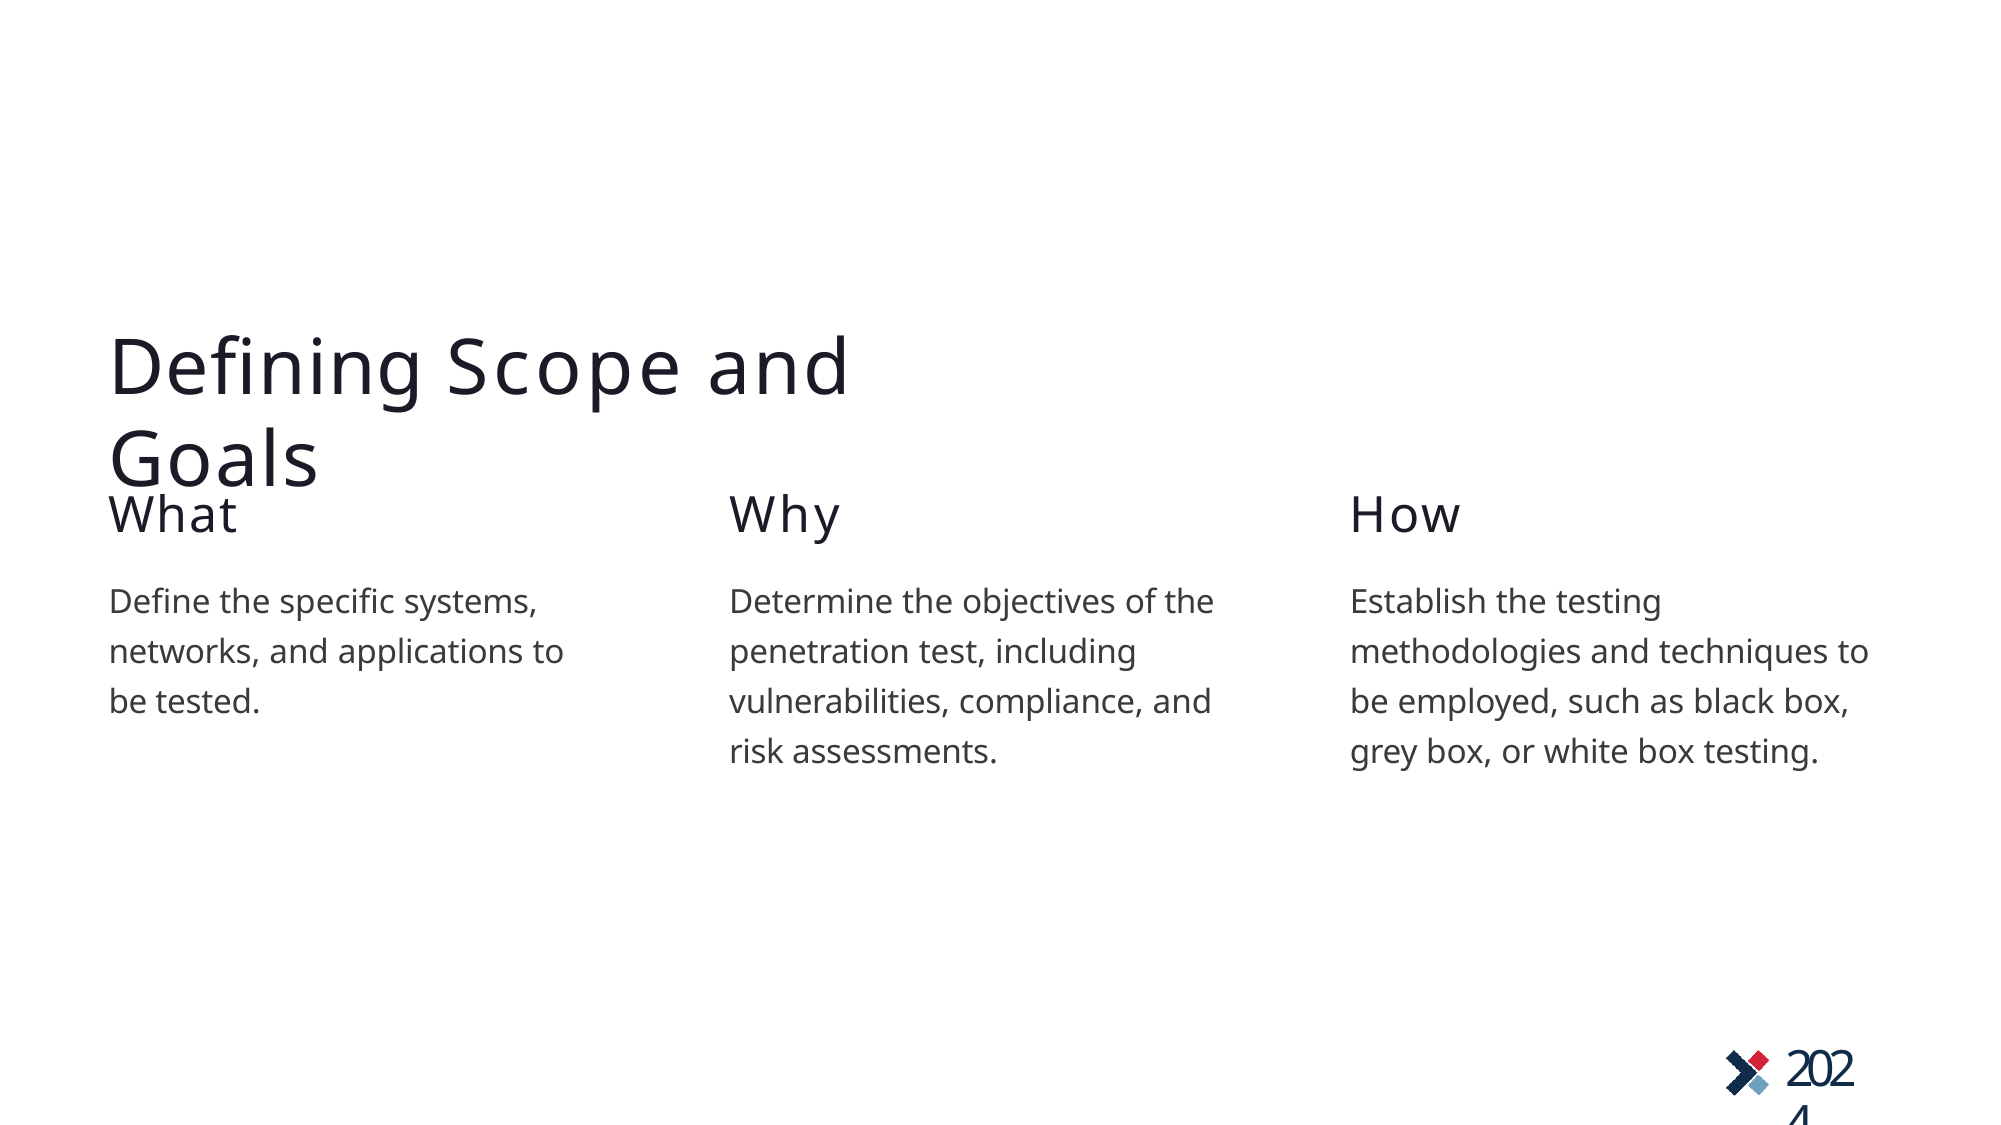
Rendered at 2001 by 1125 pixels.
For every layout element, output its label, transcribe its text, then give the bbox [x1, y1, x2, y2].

text_box How Establish the testing methodologies and techniques to be employed, such as black box, grey box, or white box testing. [1347, 480, 1892, 771]
text_box What Define the specific systems, networks, and applications to be tested. [106, 480, 590, 721]
slide_number 2024 [1785, 1041, 1866, 1125]
text_box Why Determine the objectives of the penetration test, including vulnerabilities, compliance, and risk assessments. [727, 480, 1256, 771]
title Defining Scope and Goals [106, 315, 1033, 506]
picture [1725, 1049, 1769, 1096]
